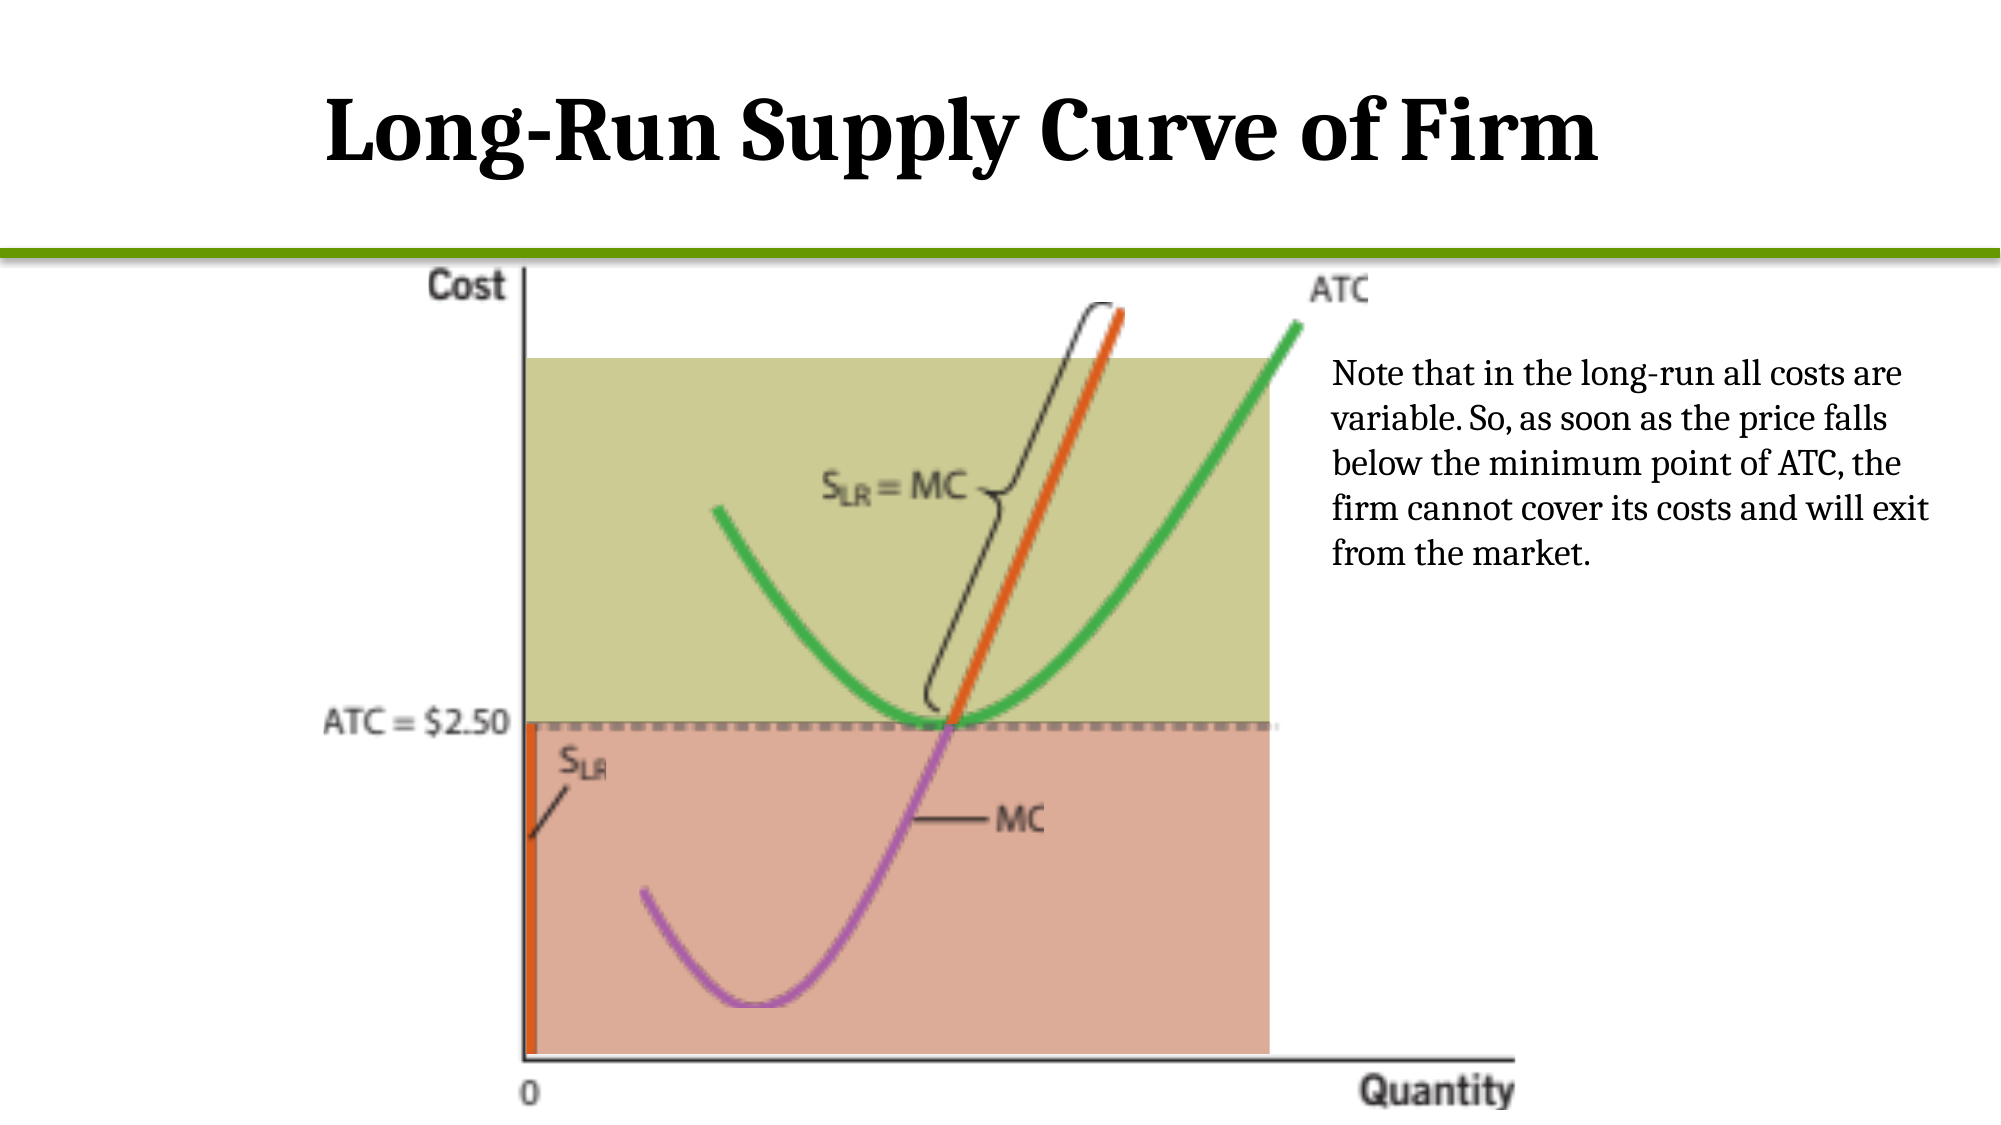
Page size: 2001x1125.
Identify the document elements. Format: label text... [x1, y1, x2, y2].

text_box Note that in the long-run all costs are variable. So, as soon as the price falls below the minimum point of ATC, the firm cannot cover its costs and will exit from the market. [1521, 340, 1955, 581]
picture [323, 257, 1516, 1110]
title Long-Run Supply Curve of Firm [240, 29, 1707, 218]
